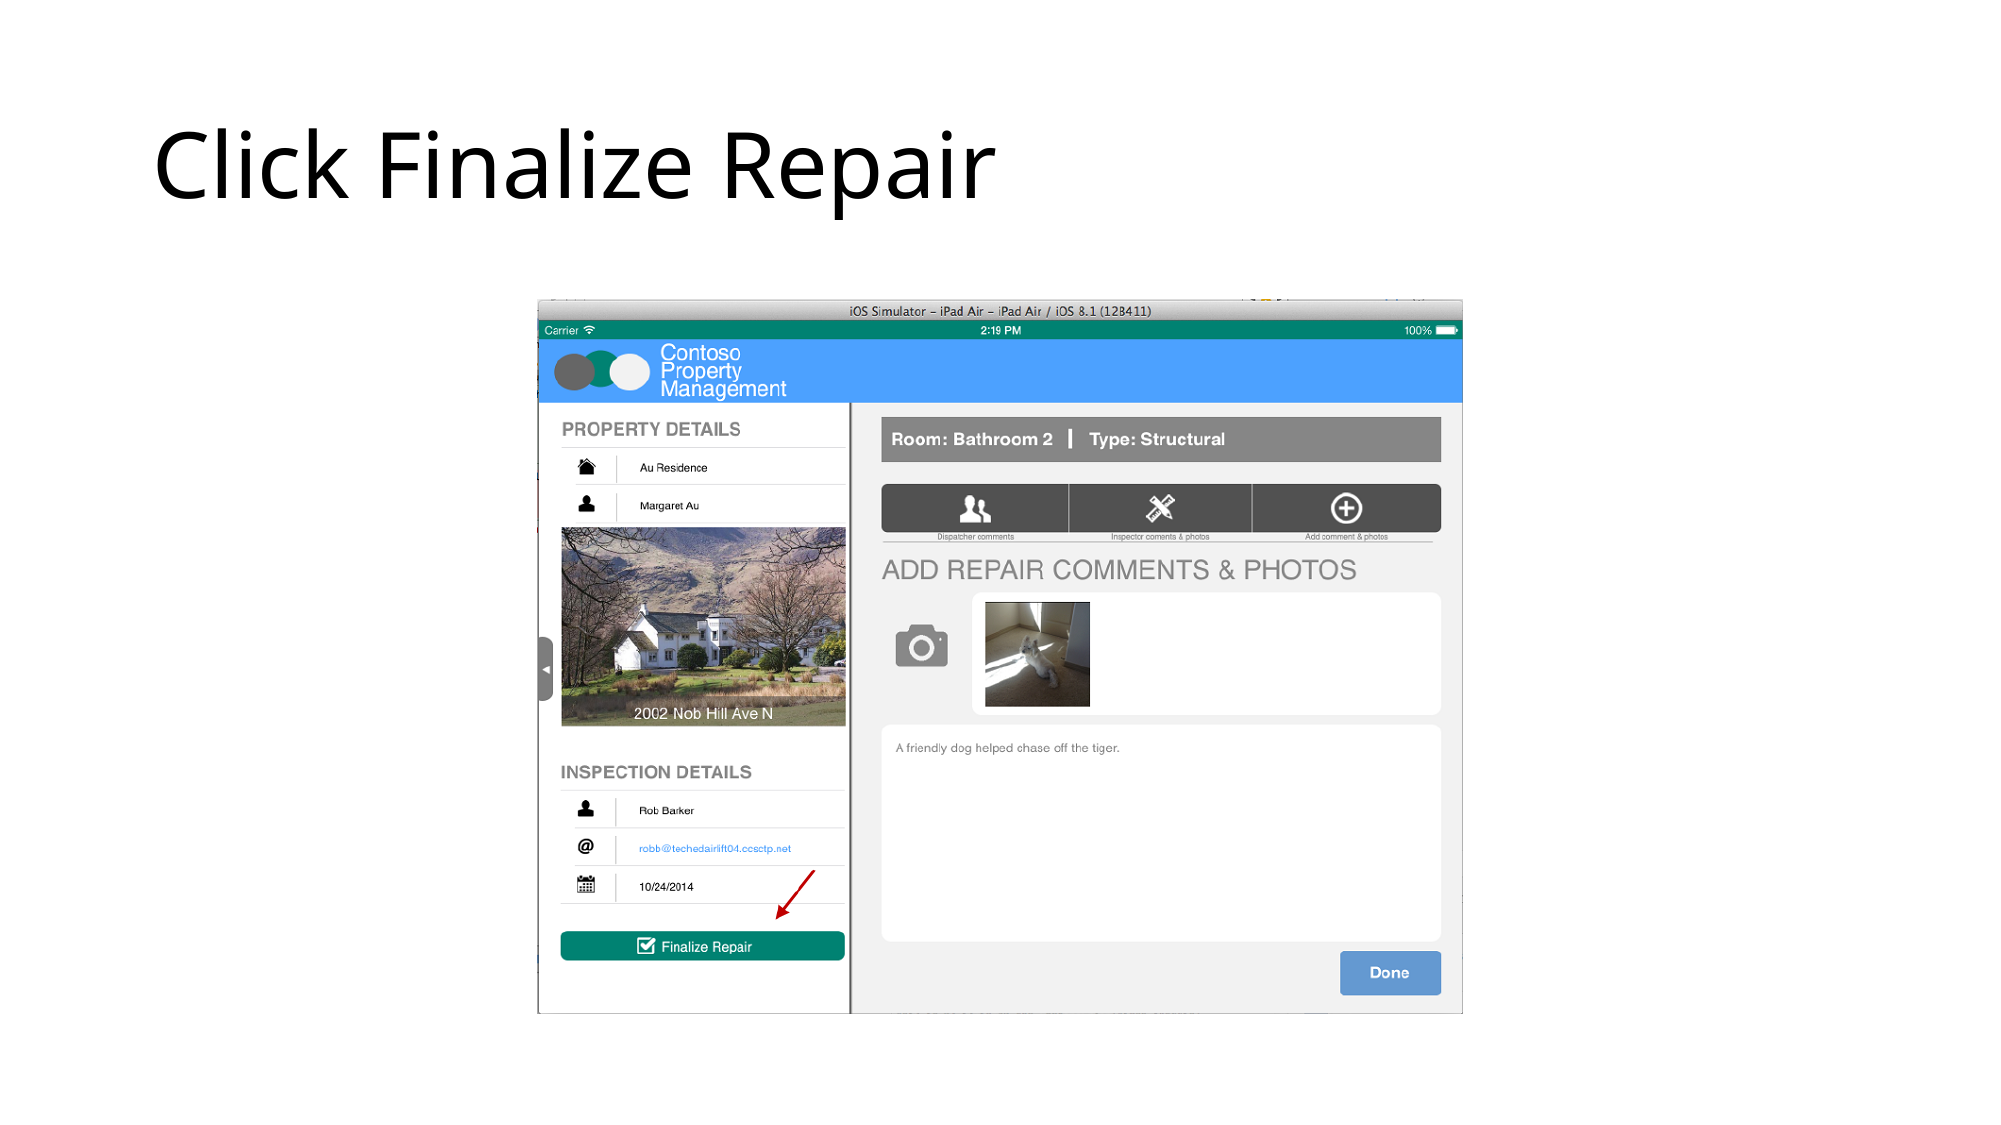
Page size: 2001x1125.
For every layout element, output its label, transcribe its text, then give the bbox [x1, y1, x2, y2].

title Click Finalize Repair [137, 59, 1863, 278]
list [537, 299, 1463, 1014]
